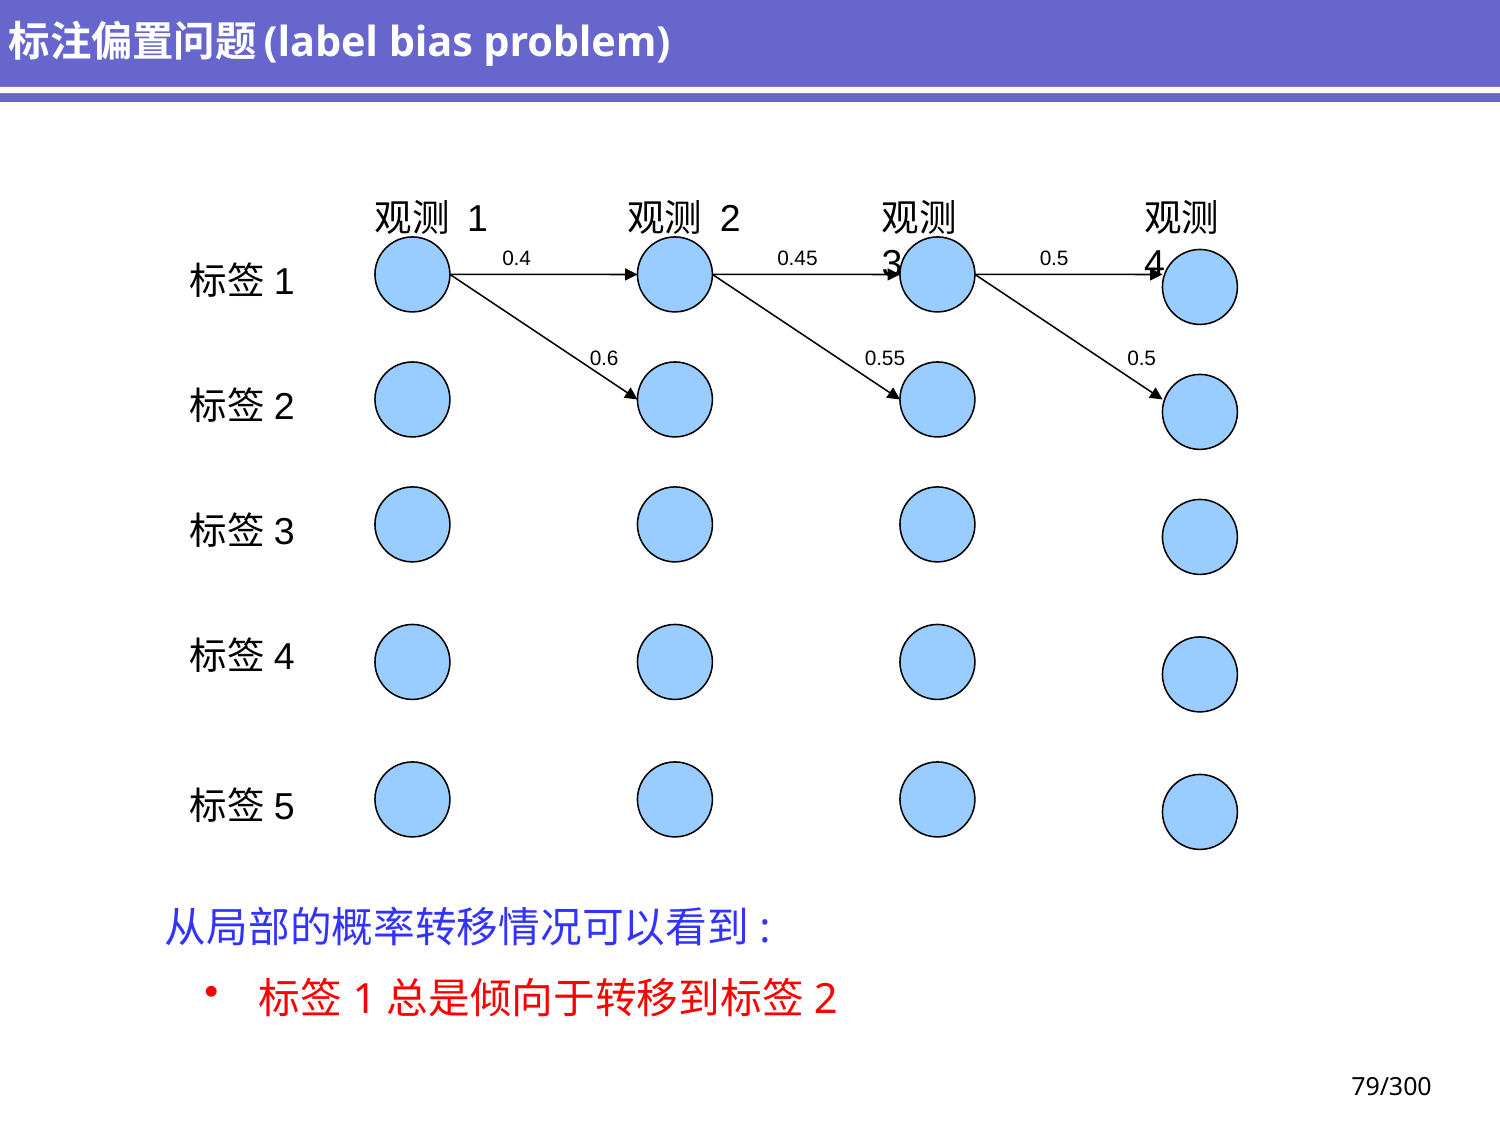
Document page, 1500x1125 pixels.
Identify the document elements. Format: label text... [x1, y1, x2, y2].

text_box [374, 761, 450, 837]
text_box [637, 486, 713, 562]
text_box 0.5 [1025, 236, 1129, 277]
text_box 观测 4 [1129, 186, 1271, 292]
text_box 标签5 [174, 774, 363, 835]
text_box [1162, 774, 1238, 850]
text_box 从局部的概率转移情况可以看到: 标签1总是倾向于转移到标签2 [150, 893, 1400, 1030]
text_box [1162, 636, 1238, 712]
text_box [600, 268, 638, 281]
text_box [1162, 377, 1238, 450]
text_box [1162, 499, 1238, 575]
text_box 0.5 [1112, 336, 1225, 377]
text_box [1128, 377, 1163, 400]
text_box [603, 377, 638, 400]
text_box [637, 624, 713, 700]
text_box [899, 486, 975, 562]
text_box [904, 292, 971, 312]
text_box [1162, 292, 1238, 325]
text_box 标签4 [174, 624, 363, 685]
text_box 观测 3 [866, 186, 1008, 292]
text_box 观测 2 [612, 186, 775, 247]
text_box [374, 247, 450, 312]
title 标注偏置问题(label bias problem) [0, 7, 1309, 73]
text_box [899, 761, 975, 837]
text_box [374, 624, 450, 700]
text_box [637, 761, 713, 837]
text_box 0.55 [849, 336, 963, 377]
slide_number 79/300 [1291, 1058, 1447, 1112]
text_box [899, 372, 975, 437]
text_box [374, 361, 450, 437]
text_box [637, 247, 713, 312]
text_box [899, 624, 975, 700]
text_box [866, 377, 901, 400]
text_box 观测 1 [359, 186, 516, 247]
text_box [637, 364, 713, 437]
text_box [374, 486, 450, 562]
text_box 标签3 [174, 499, 363, 560]
text_box 0.45 [762, 236, 866, 277]
text_box 0.4 [487, 236, 600, 277]
text_box 标签2 [174, 374, 363, 435]
text_box 标签1 [174, 249, 363, 310]
text_box 0.6 [575, 336, 688, 377]
